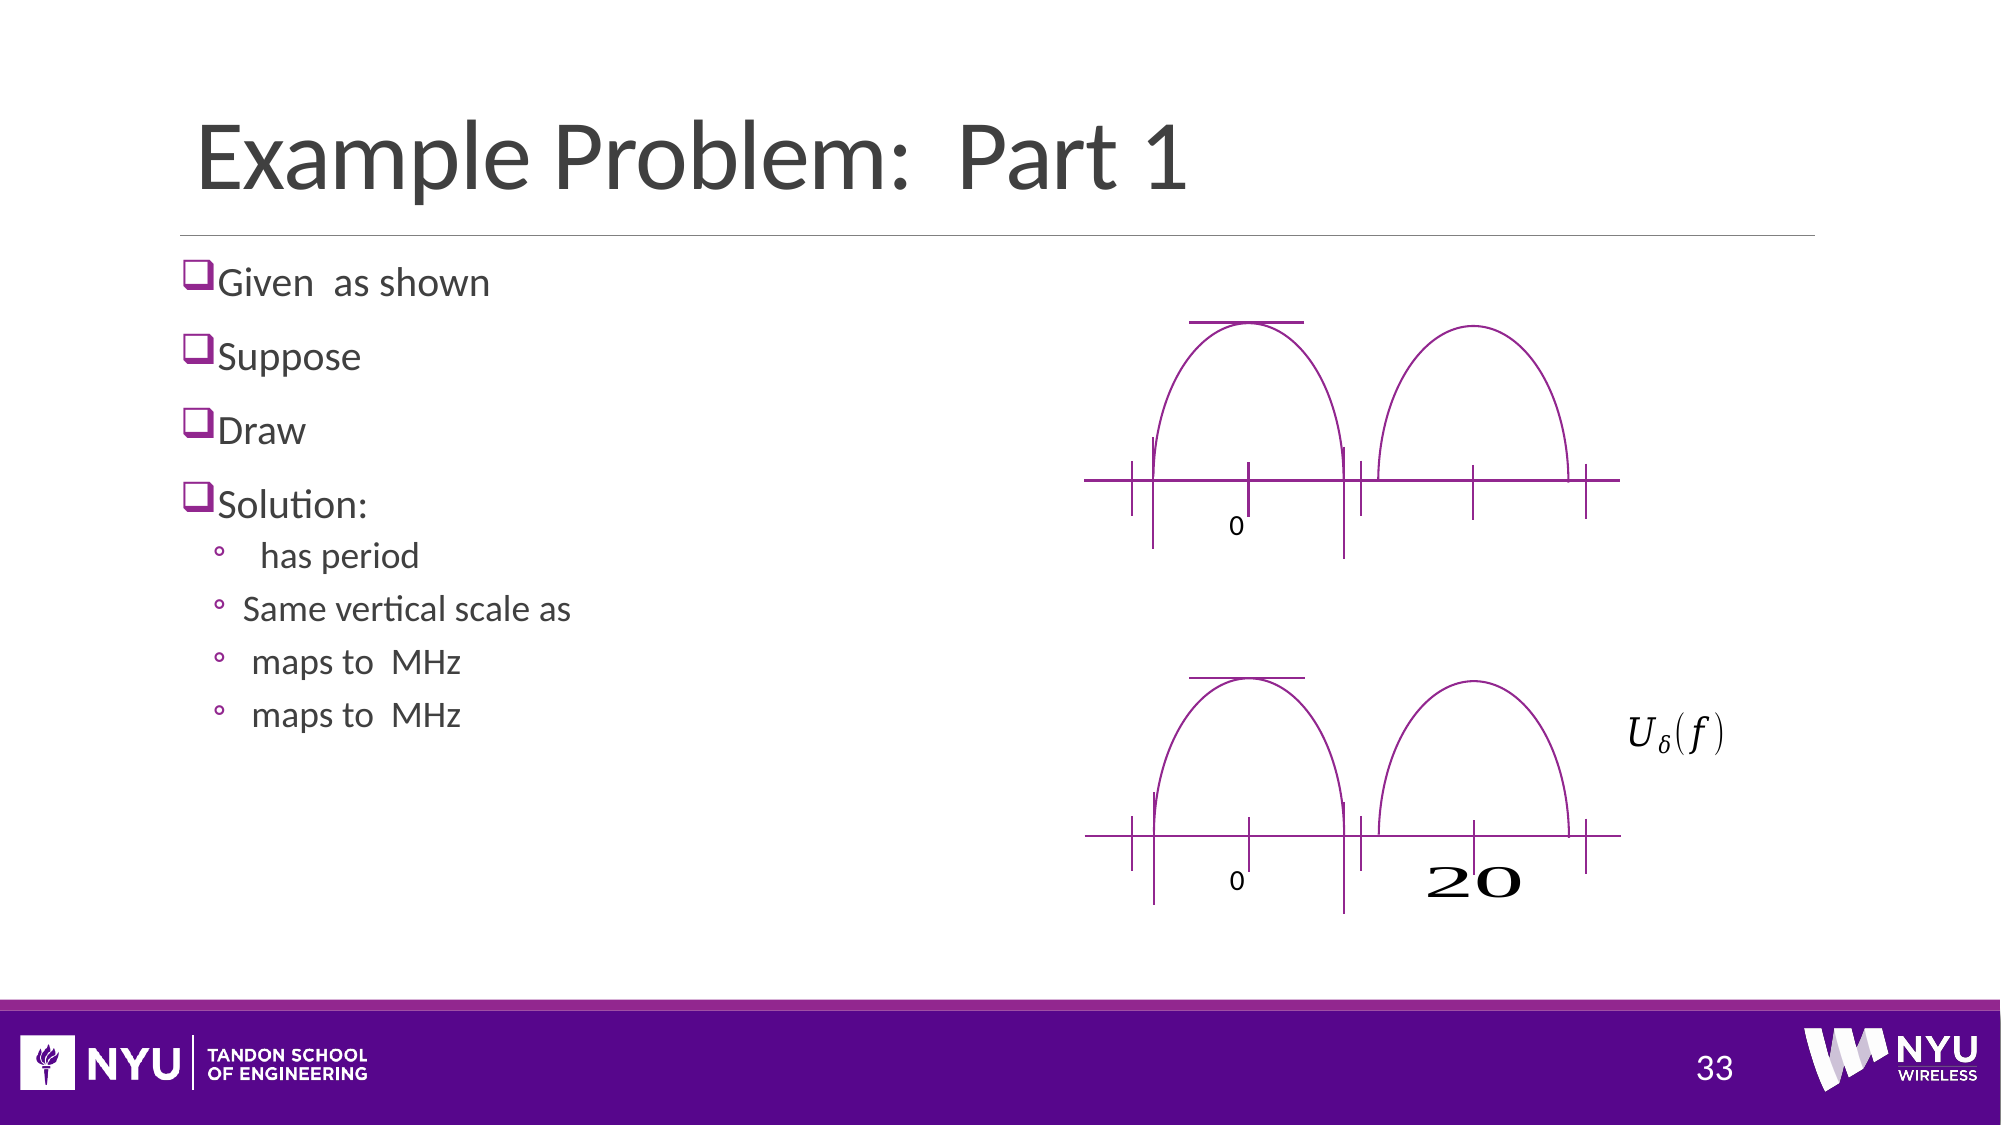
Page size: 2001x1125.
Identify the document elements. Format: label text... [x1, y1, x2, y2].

text_box [1377, 680, 1570, 832]
text_box 0 [1215, 854, 1267, 904]
title Example Problem: Part 1 [180, 47, 1830, 218]
slide_number 33 [1533, 1035, 1749, 1096]
text_box 0 [1214, 498, 1267, 549]
text_box [1377, 324, 1570, 477]
text_box [1156, 687, 1343, 832]
text_box [1156, 332, 1343, 477]
